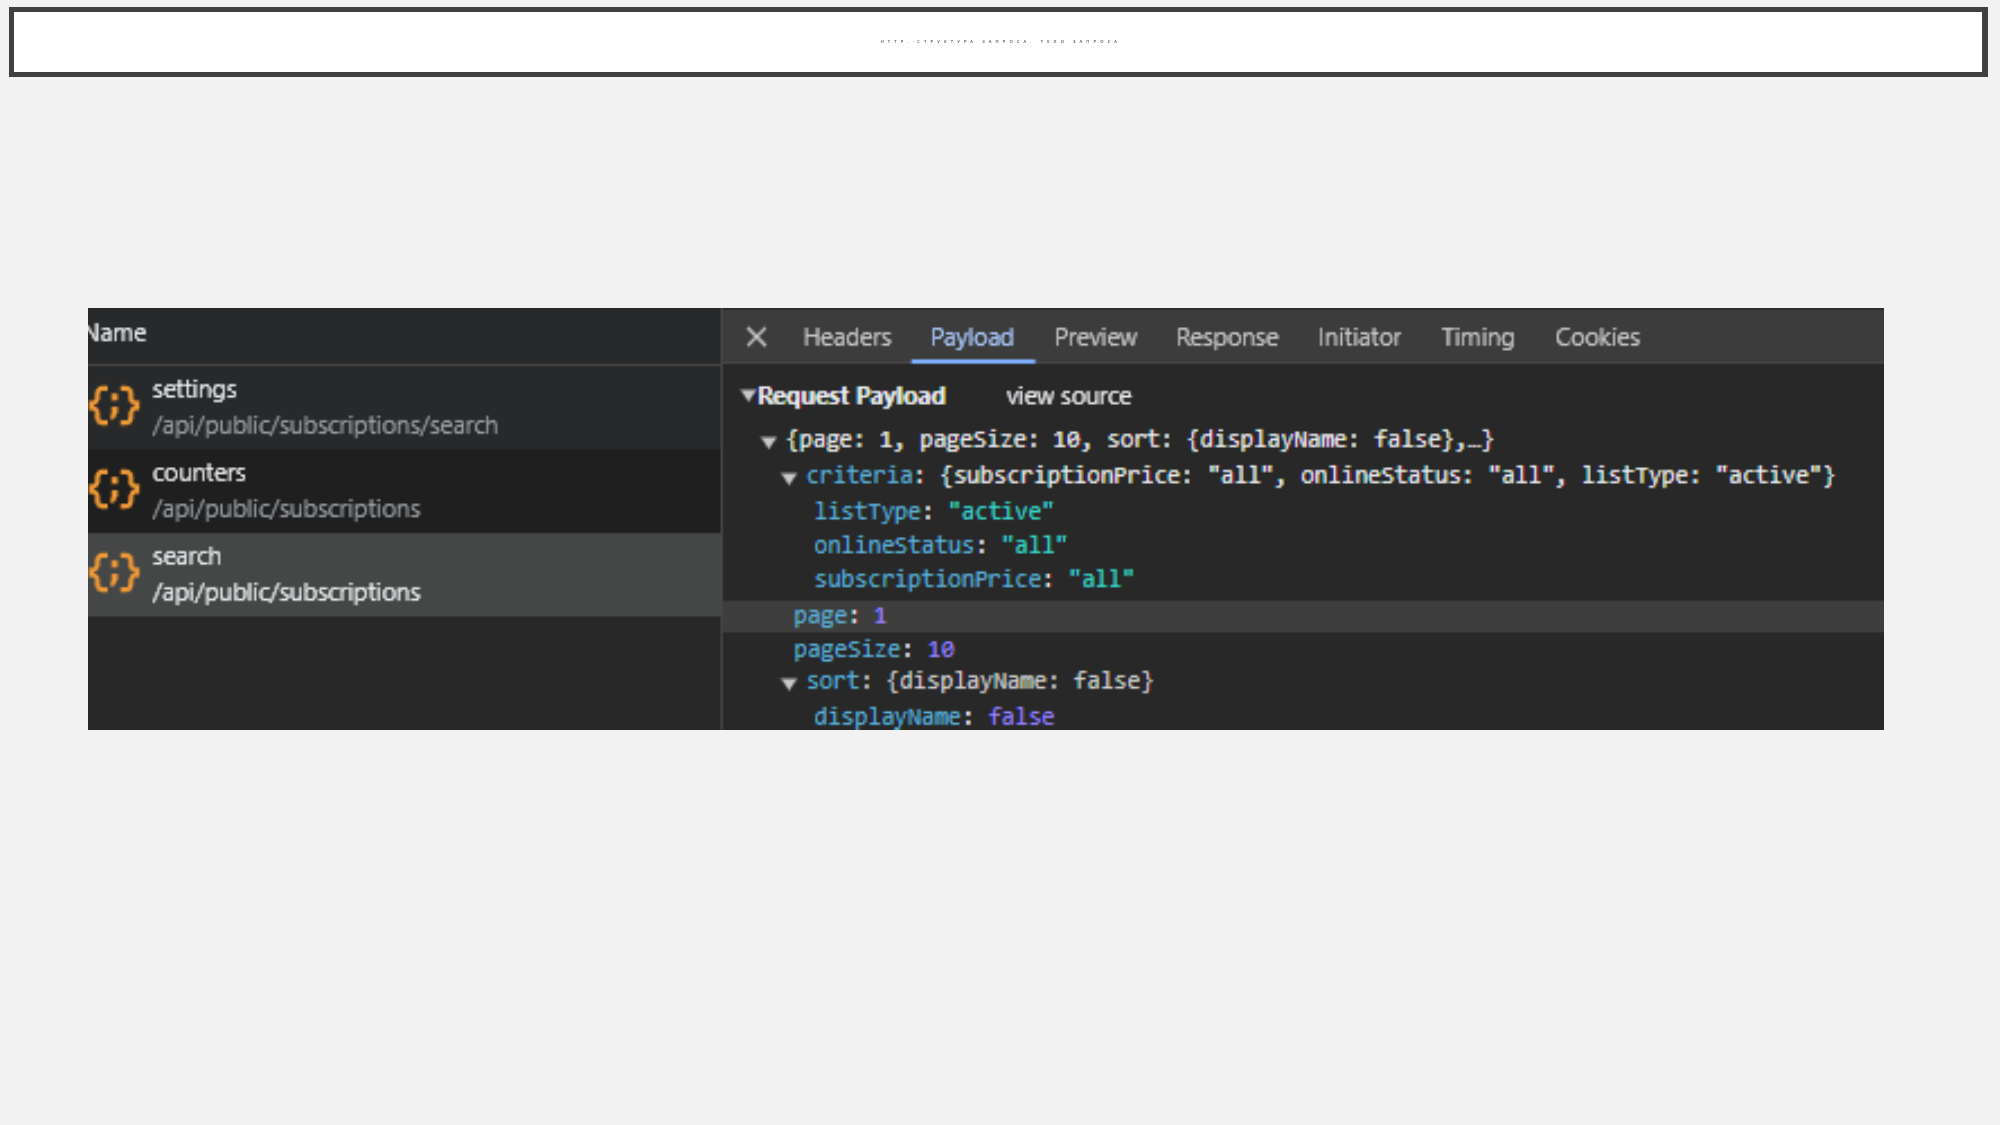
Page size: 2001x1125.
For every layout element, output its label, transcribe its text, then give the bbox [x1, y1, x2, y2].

title HTTP. Структура запроса. ТЕЛО ЗАПРОСА [9, 7, 1988, 77]
picture [87, 308, 1884, 730]
